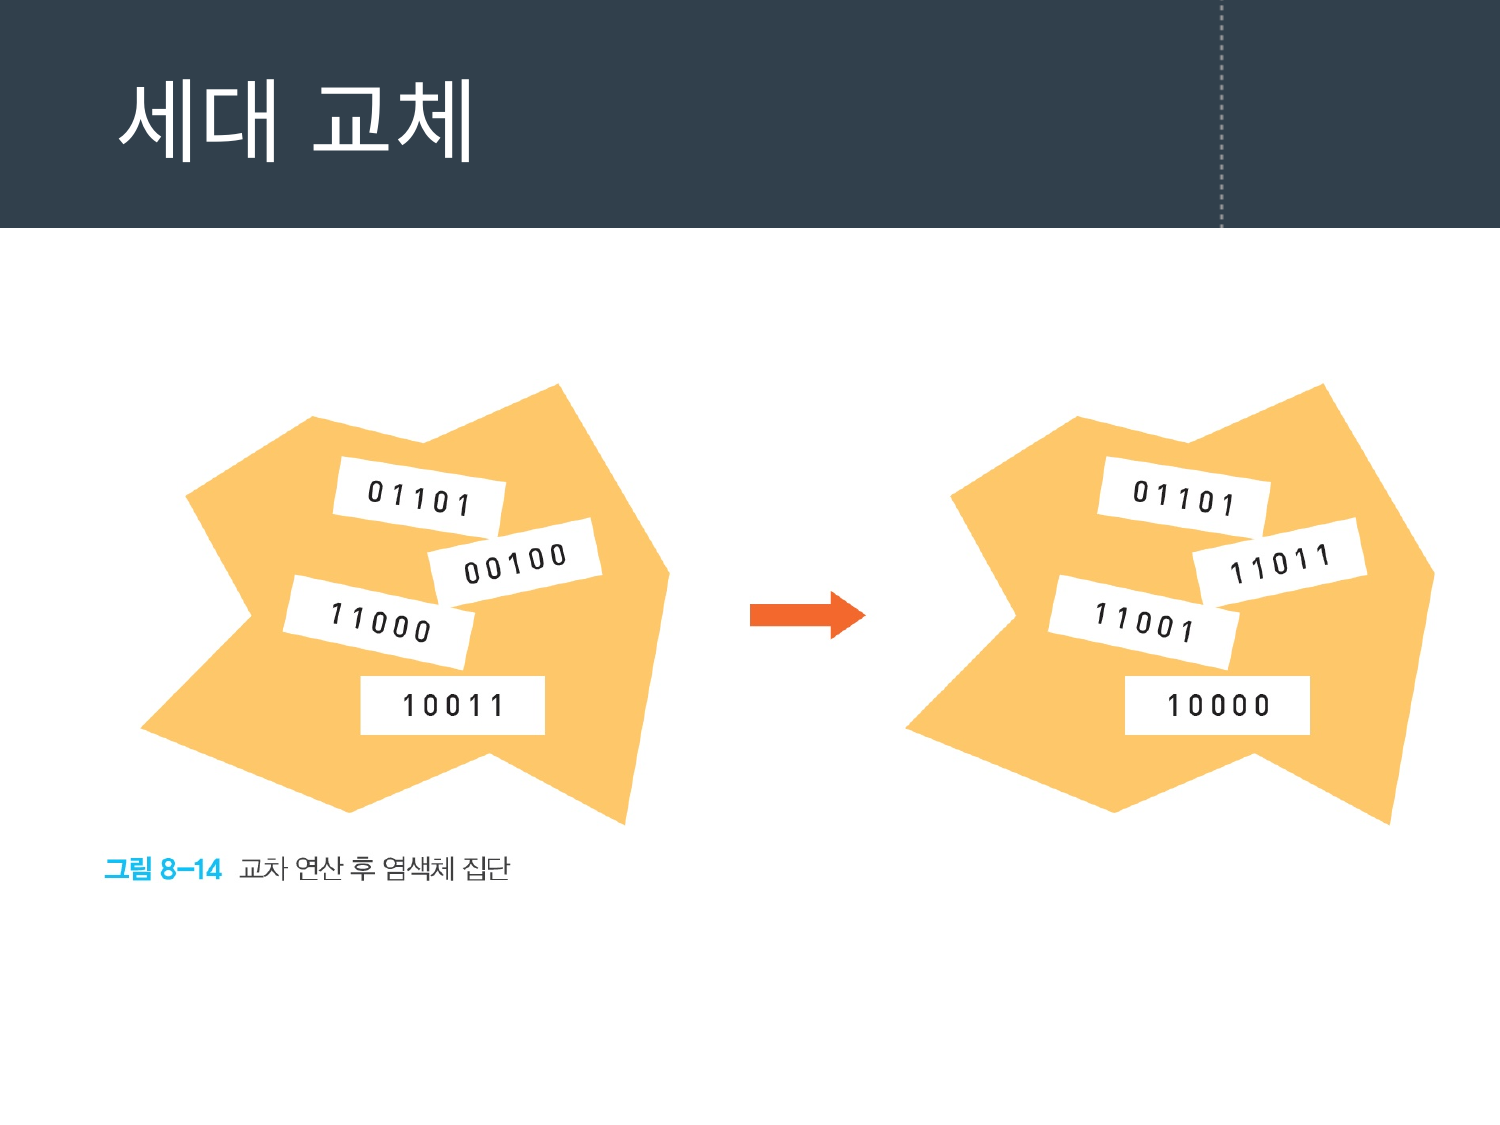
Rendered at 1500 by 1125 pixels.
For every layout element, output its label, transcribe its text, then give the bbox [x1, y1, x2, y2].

picture [0, 0, 1500, 228]
title 세대 교체 [100, 37, 1438, 200]
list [100, 379, 1439, 883]
